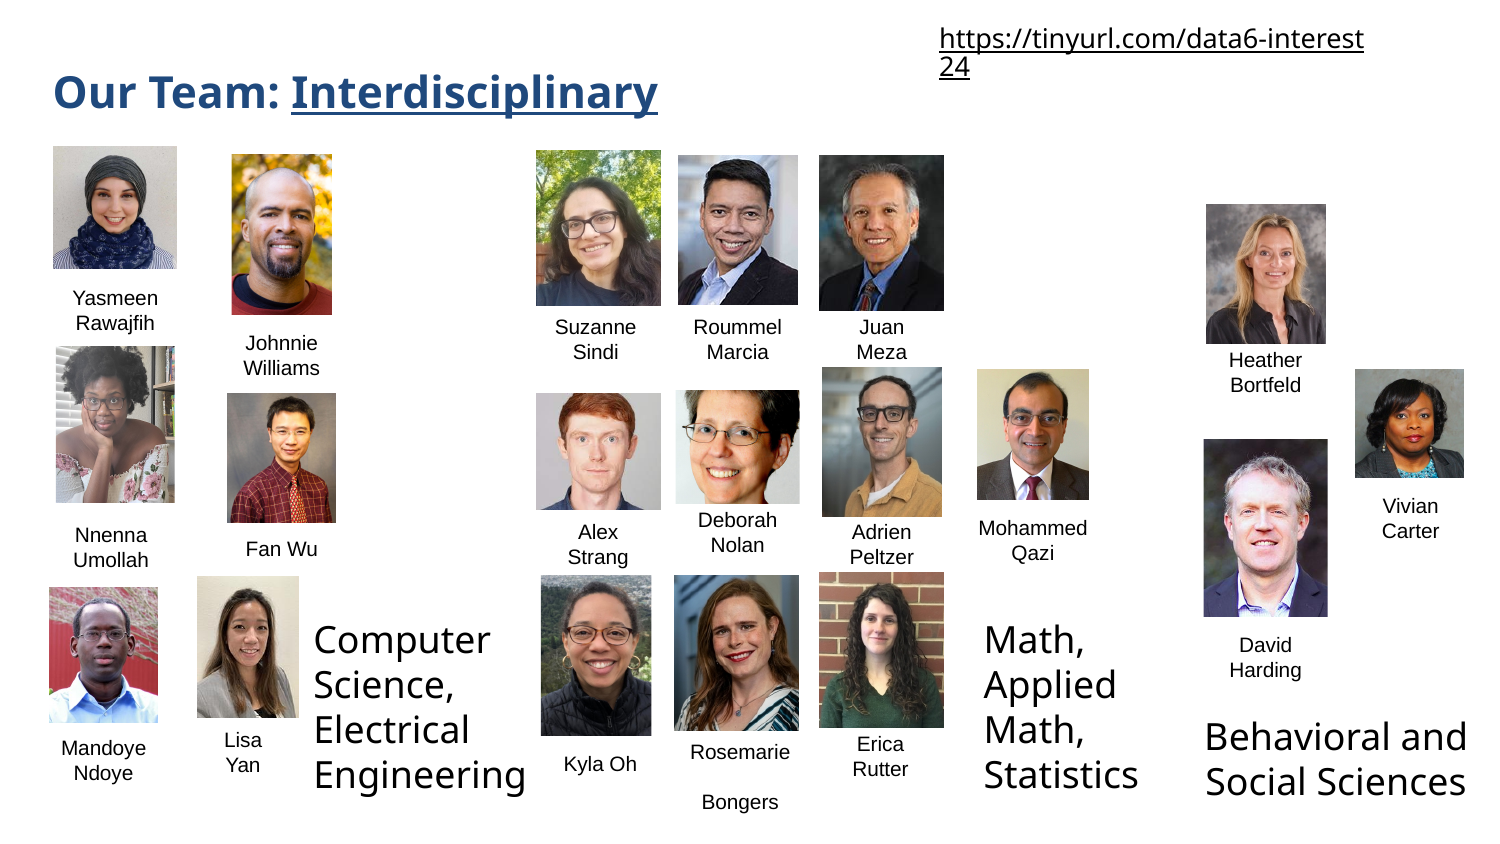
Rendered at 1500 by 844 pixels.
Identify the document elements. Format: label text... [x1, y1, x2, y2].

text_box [1348, 369, 1473, 551]
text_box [672, 575, 808, 772]
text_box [1203, 439, 1328, 665]
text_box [226, 154, 338, 363]
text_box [535, 149, 661, 347]
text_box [822, 367, 942, 553]
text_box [675, 155, 800, 347]
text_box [1205, 204, 1326, 380]
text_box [675, 390, 800, 552]
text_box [535, 393, 661, 553]
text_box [41, 587, 166, 793]
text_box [53, 145, 178, 342]
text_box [960, 369, 1106, 573]
text_box Behavioral and Social Sciences [1180, 697, 1492, 809]
text_box Our Team: Interdisciplinary [41, 47, 1436, 142]
text_box Math, Applied Math, Statistics [968, 600, 1165, 809]
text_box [226, 393, 338, 566]
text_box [192, 576, 299, 761]
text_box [540, 575, 656, 784]
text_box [55, 349, 176, 555]
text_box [819, 572, 945, 765]
text_box Computer Science, Electrical Engineering [298, 600, 560, 806]
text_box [819, 155, 945, 347]
